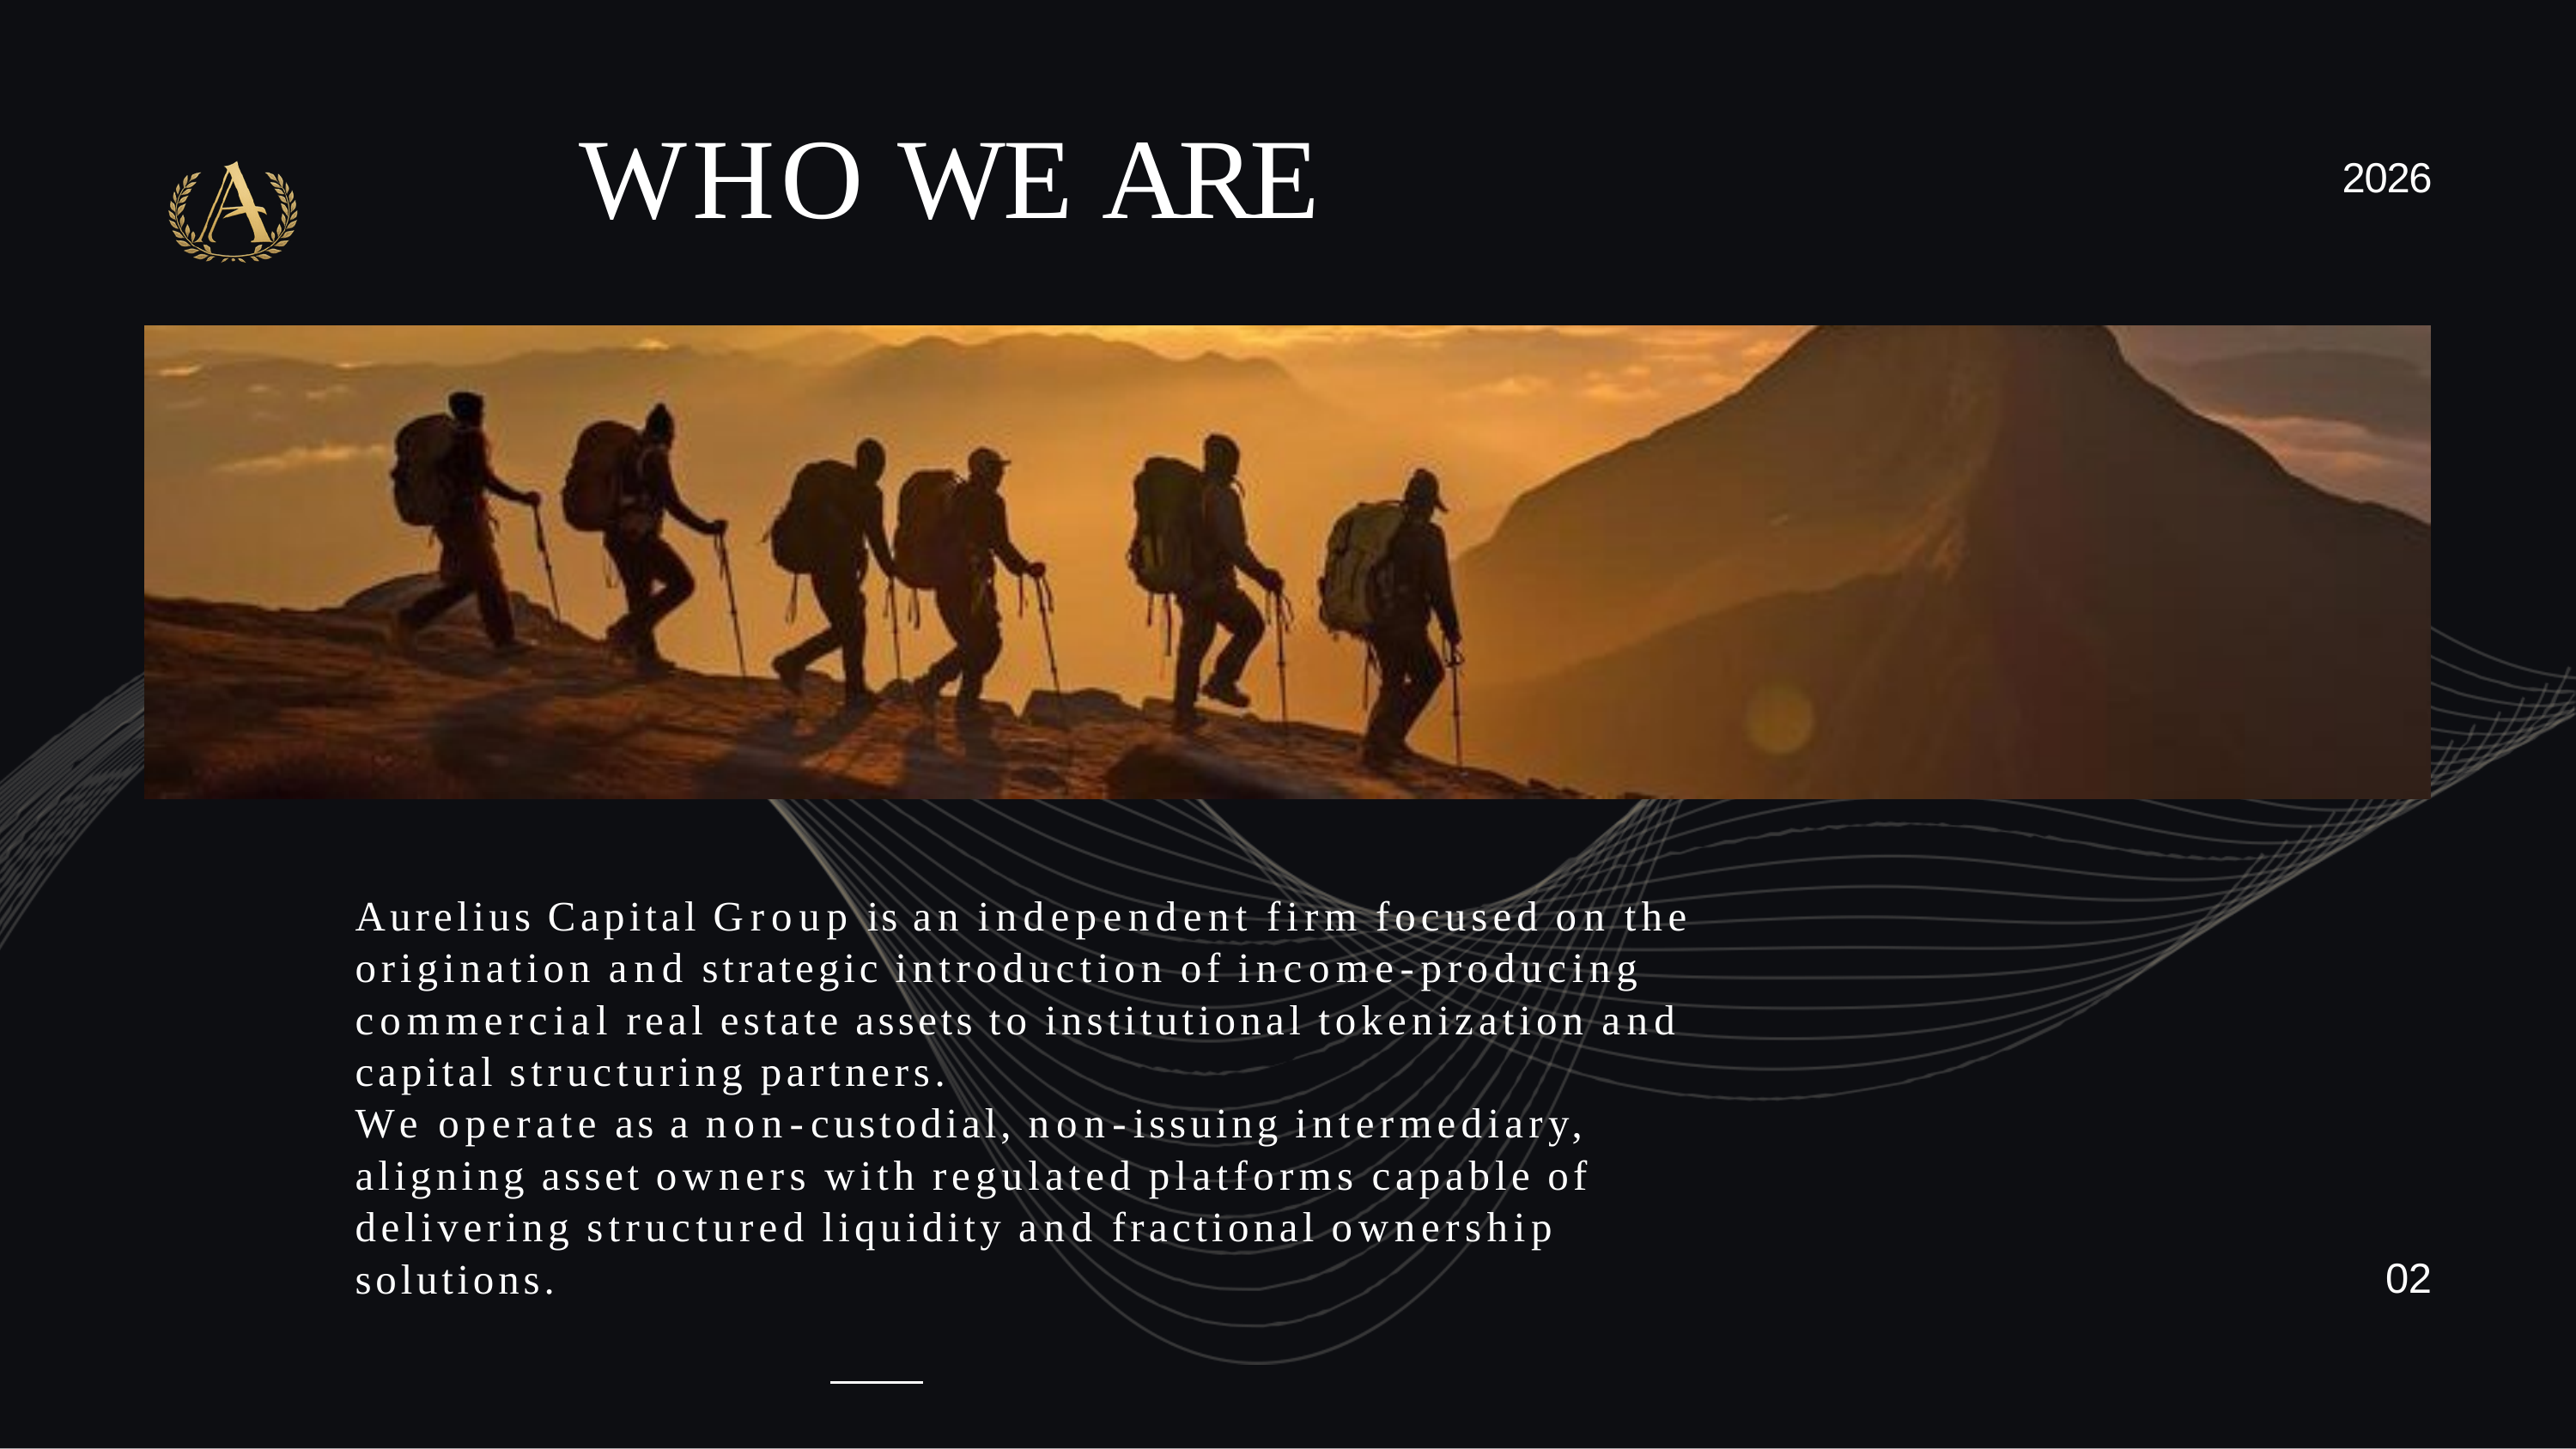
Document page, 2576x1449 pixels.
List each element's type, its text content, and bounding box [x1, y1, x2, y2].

text_box 2026 [2340, 149, 2433, 202]
picture [144, 144, 318, 277]
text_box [0, 325, 2576, 1365]
title WHO WE ARE [392, 101, 2184, 323]
